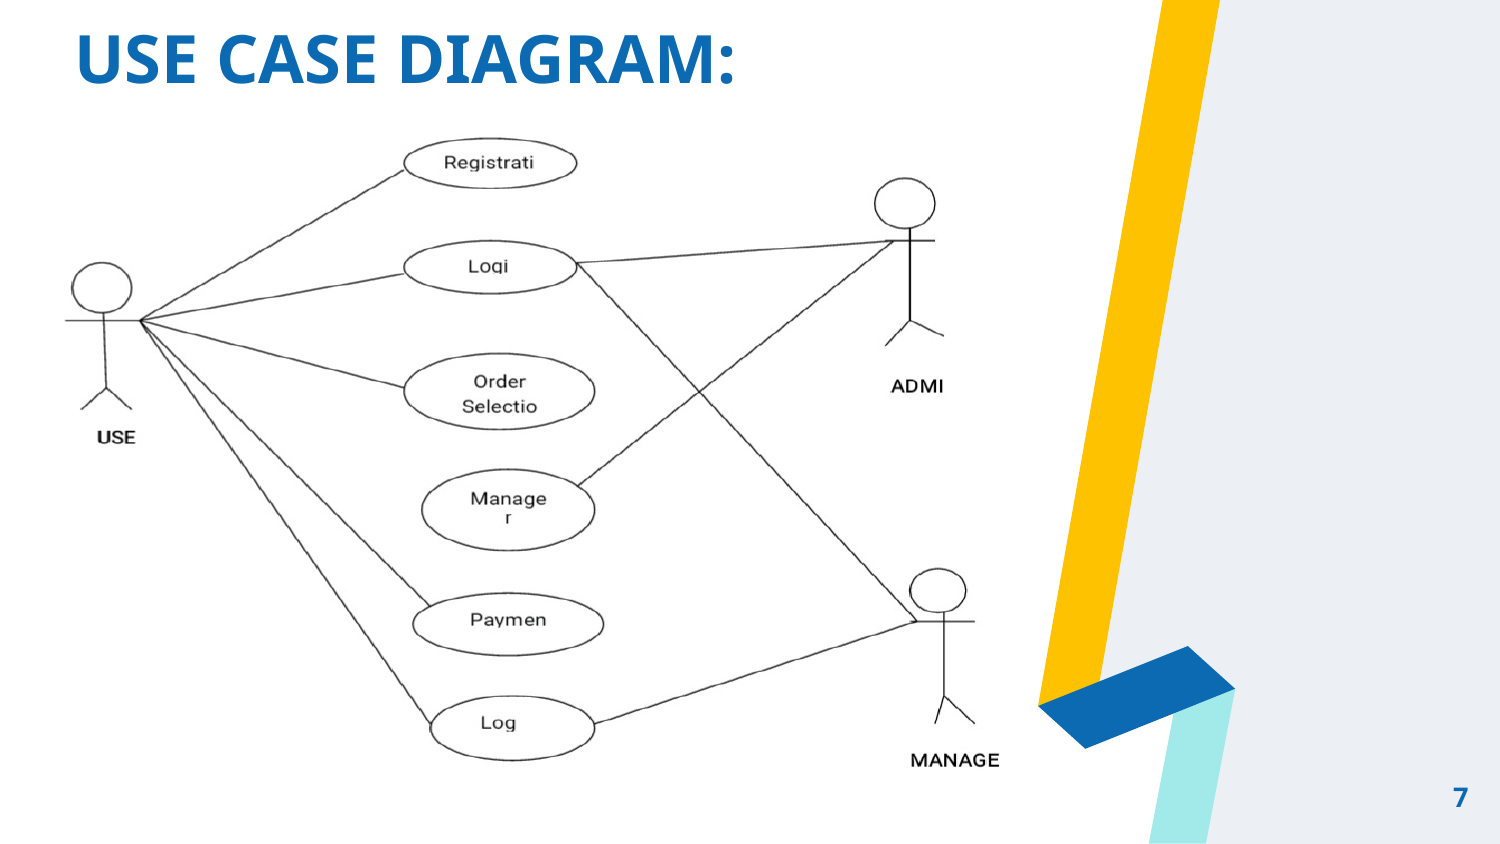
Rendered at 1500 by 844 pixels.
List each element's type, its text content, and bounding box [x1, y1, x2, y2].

picture [44, 116, 1006, 818]
slide_number 7 [1378, 766, 1469, 832]
title USE CASE DIAGRAM: [74, 31, 940, 97]
